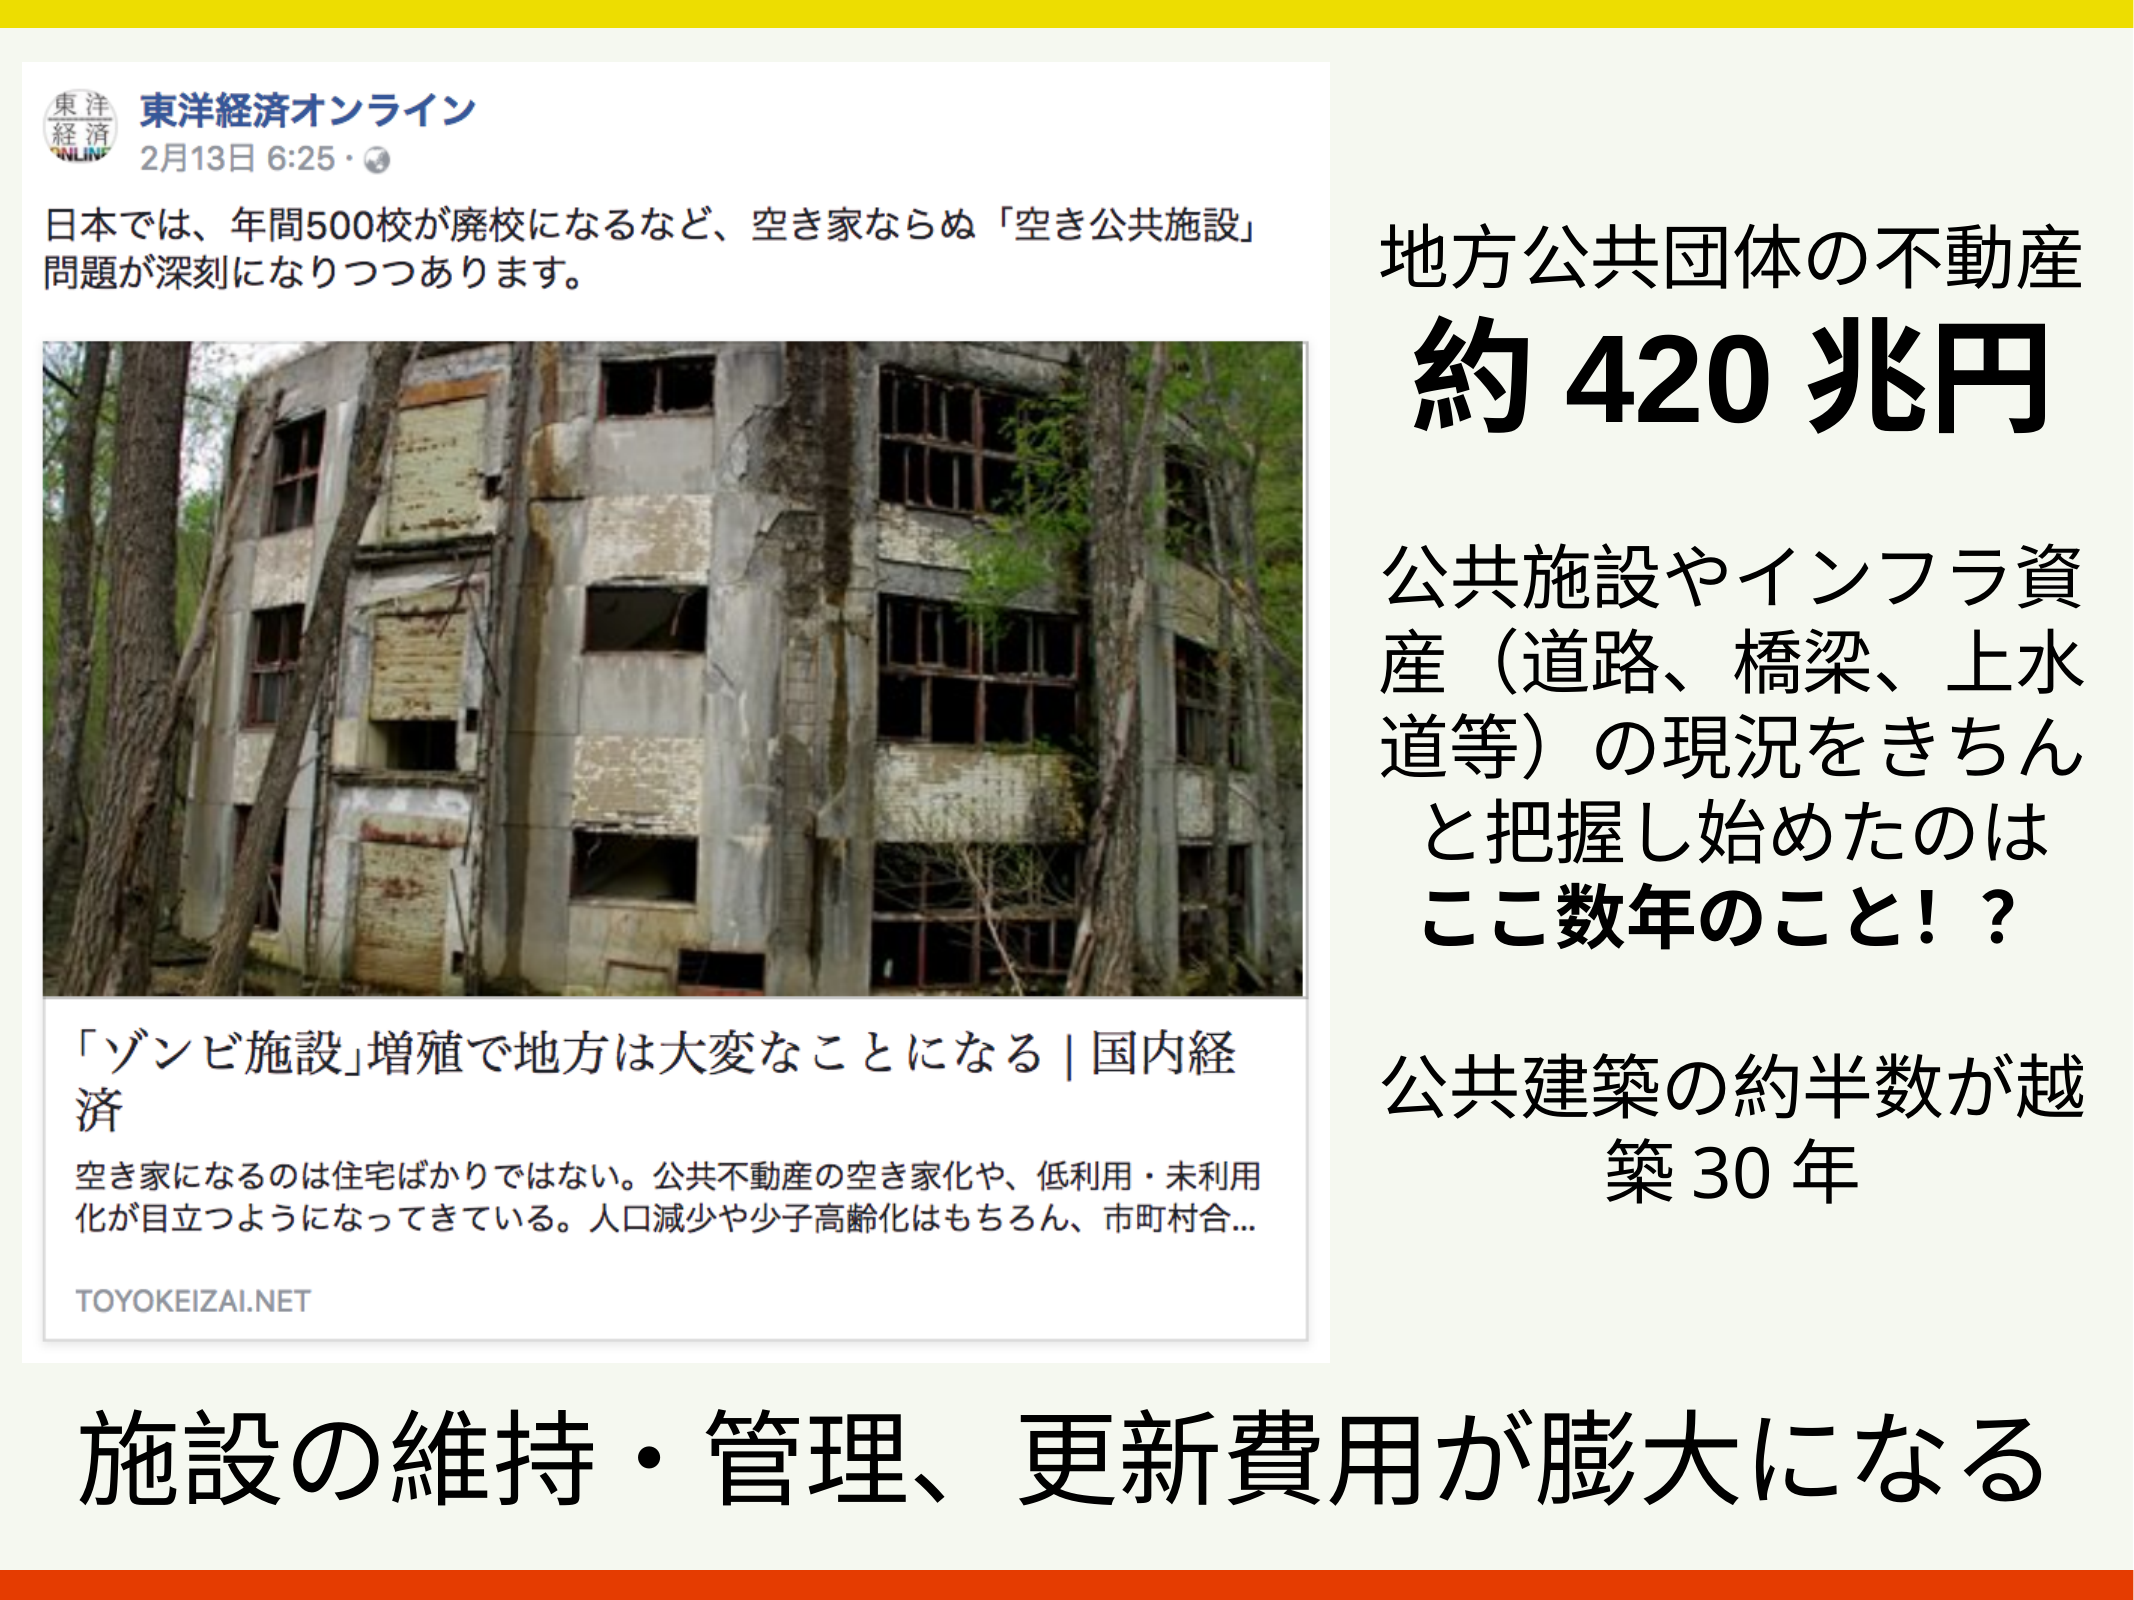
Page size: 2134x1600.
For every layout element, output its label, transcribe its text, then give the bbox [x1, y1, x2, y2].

text_box 施設の維持・管理、更新費用が膨大になる [23, 1387, 2110, 1525]
picture [0, 1570, 2134, 1600]
picture [22, 62, 1330, 1363]
text_box 地方公共団体の不動産約420兆円 公共施設やインフラ資産（道路、橋梁、上水道等）の現況をきちんと把握し始めたのは ここ数年のこと！？ 公共建築の約半数が越築30年 [1350, 206, 2115, 1219]
picture [0, 0, 2134, 28]
